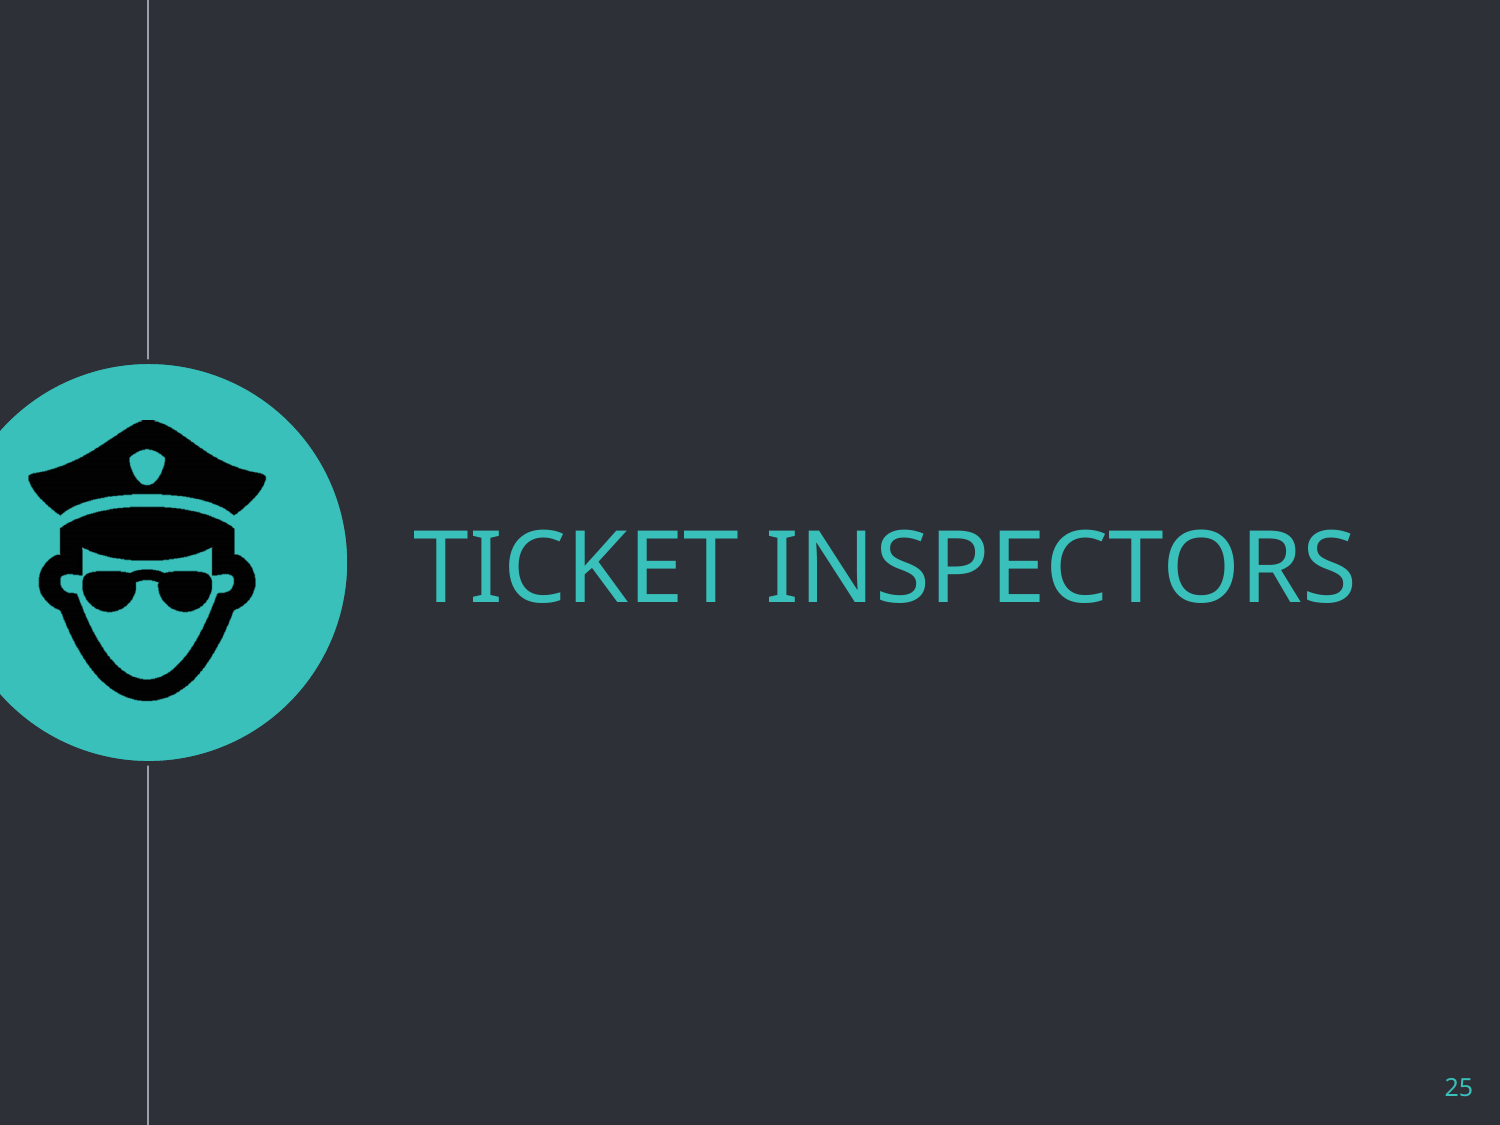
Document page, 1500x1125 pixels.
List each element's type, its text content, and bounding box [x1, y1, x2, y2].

title TICKET INSPECTORS [398, 435, 1388, 690]
text_box [9, 361, 290, 419]
text_box [16, 714, 281, 764]
text_box [295, 424, 350, 700]
picture [5, 419, 292, 706]
slide_number 25 [1398, 1056, 1489, 1125]
